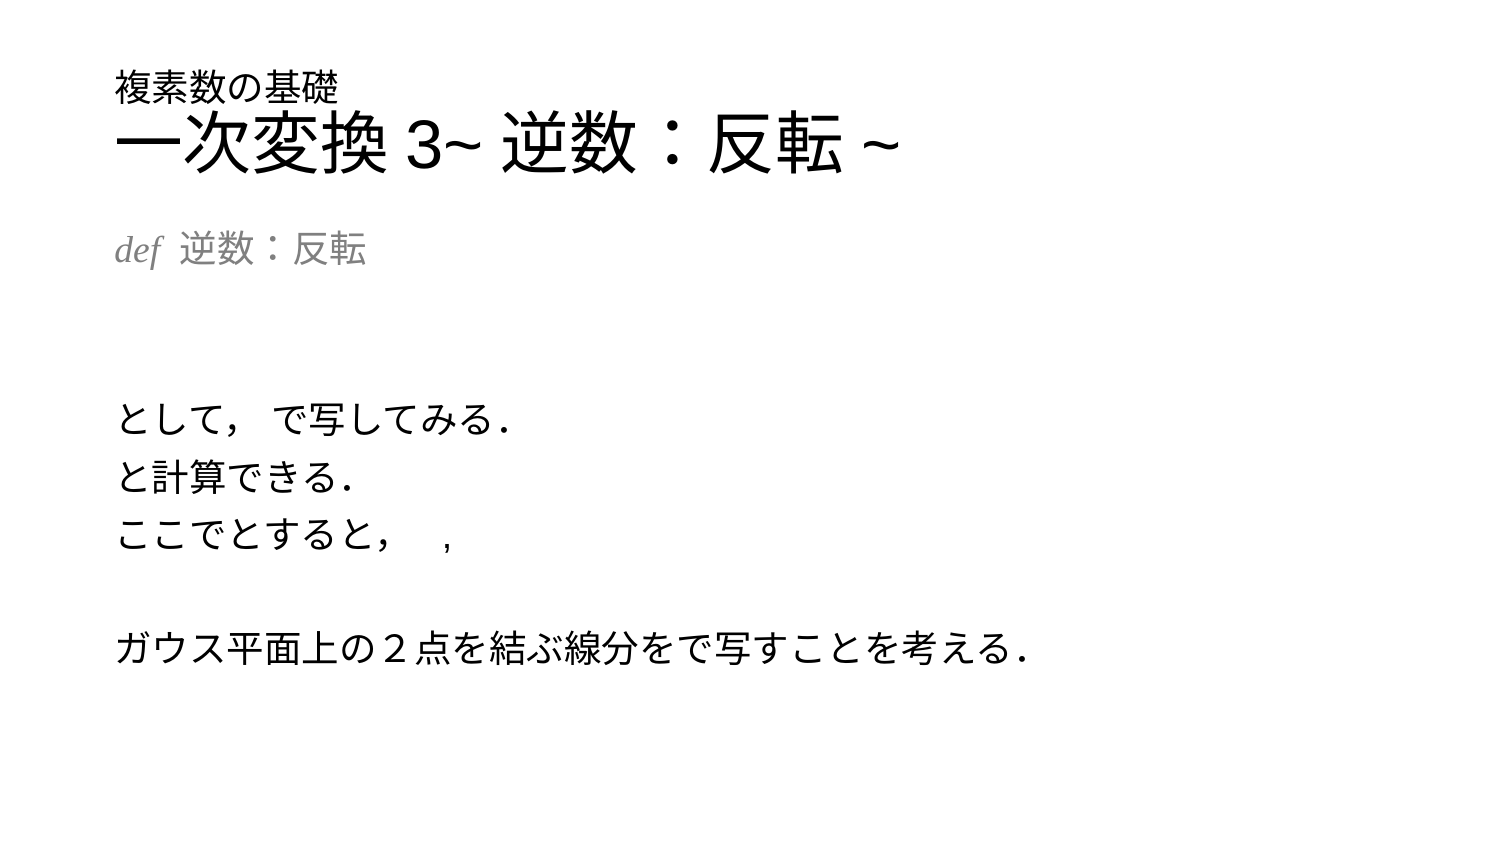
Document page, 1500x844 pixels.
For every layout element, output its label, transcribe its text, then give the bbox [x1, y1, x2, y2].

title 複素数の基礎 一次変換3~逆数：反転~ [103, 44, 1397, 208]
